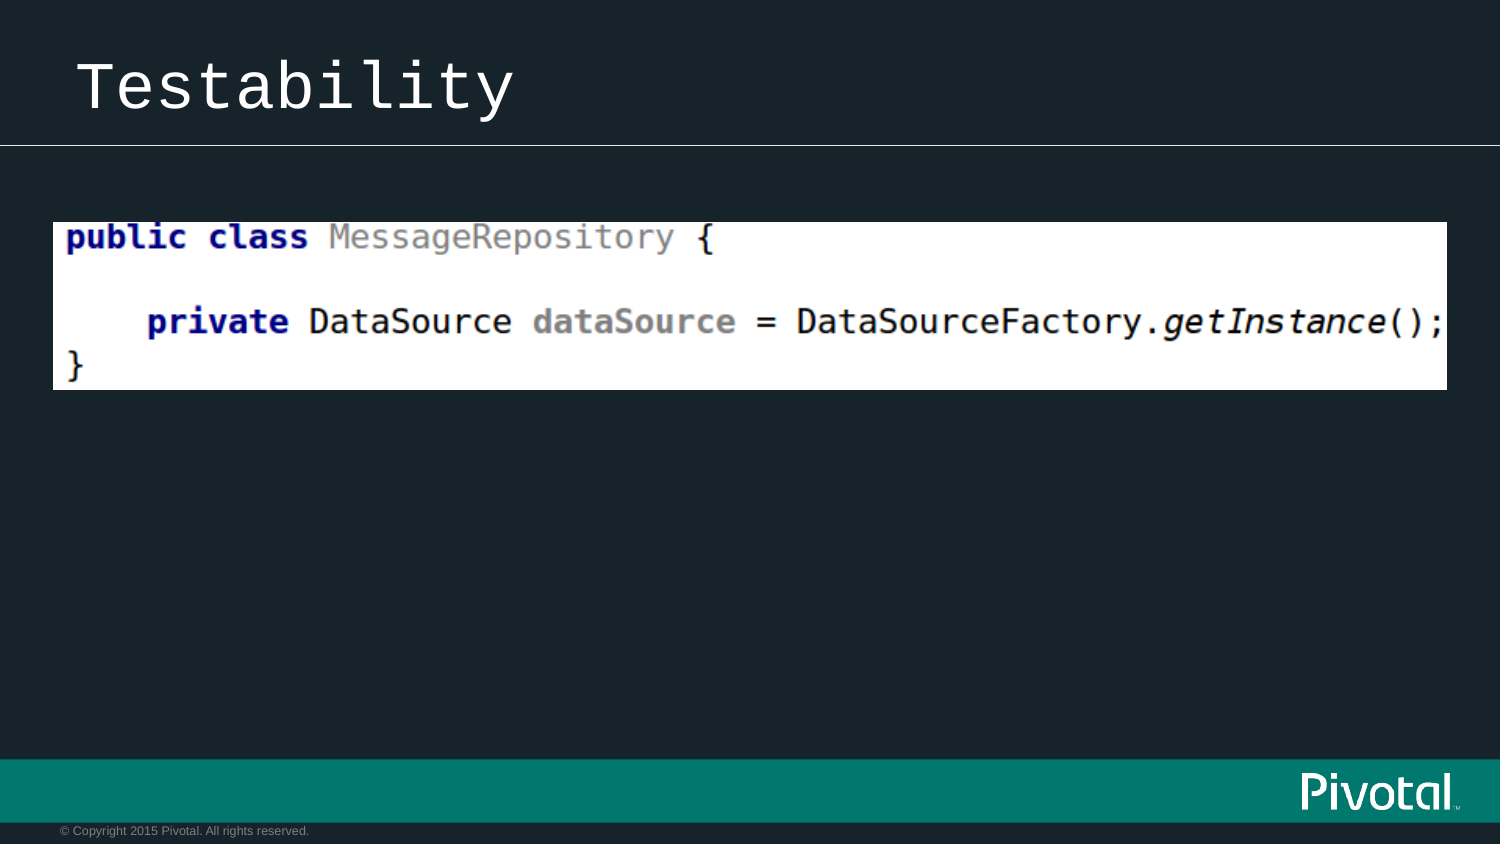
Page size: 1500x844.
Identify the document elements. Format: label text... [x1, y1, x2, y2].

title Testability [75, 52, 1425, 113]
picture [1302, 773, 1460, 810]
picture [52, 222, 1448, 390]
